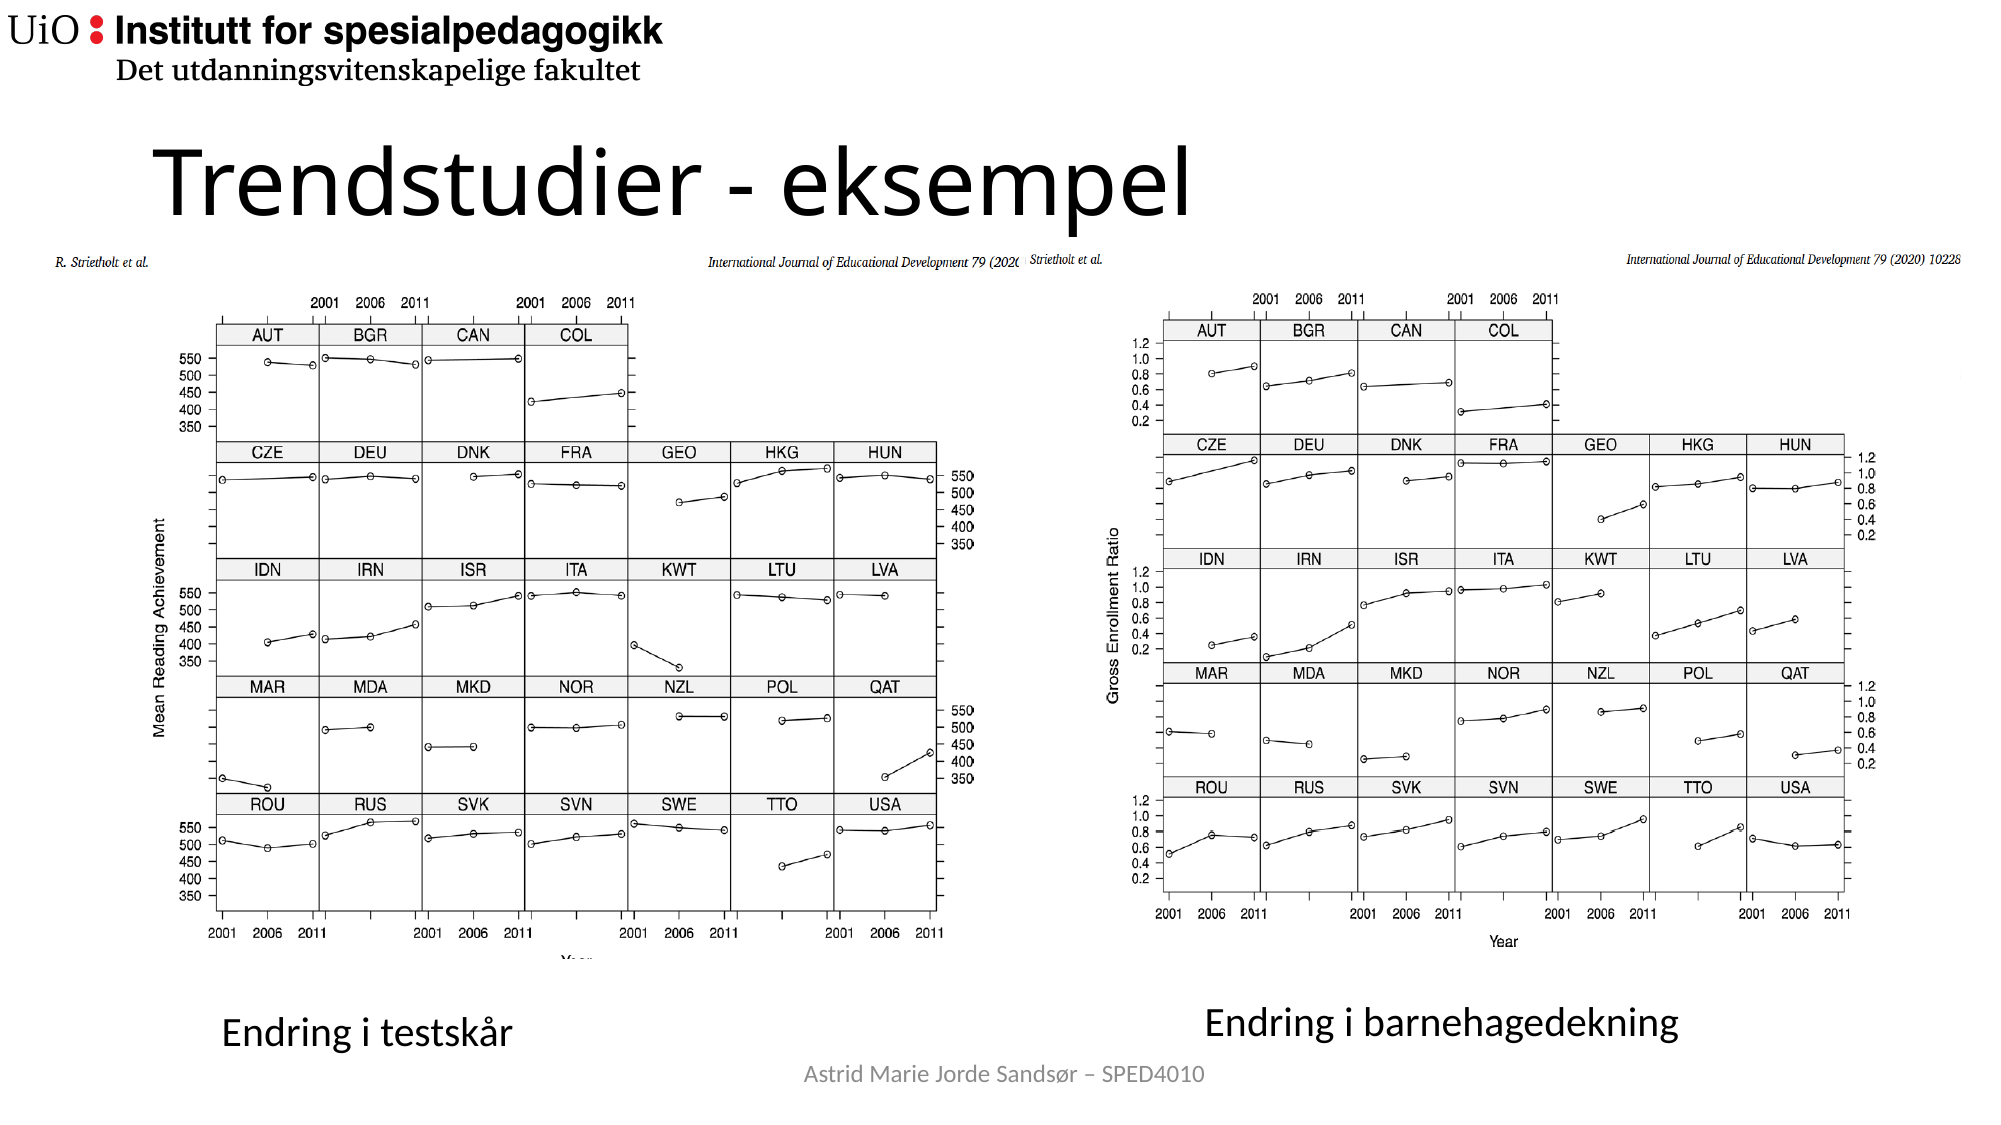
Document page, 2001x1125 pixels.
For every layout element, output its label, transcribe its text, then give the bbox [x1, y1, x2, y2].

text_box Endring i barnehagedekning [1189, 992, 2000, 1093]
footer Astrid Marie Jorde Sandsør – SPED4010 [1136, 1042, 1646, 1103]
title Trendstudier - eksempel [137, 94, 1863, 254]
picture [50, 244, 1961, 959]
text_box Endring i testskår [206, 1002, 1136, 1103]
picture [8, 15, 663, 86]
